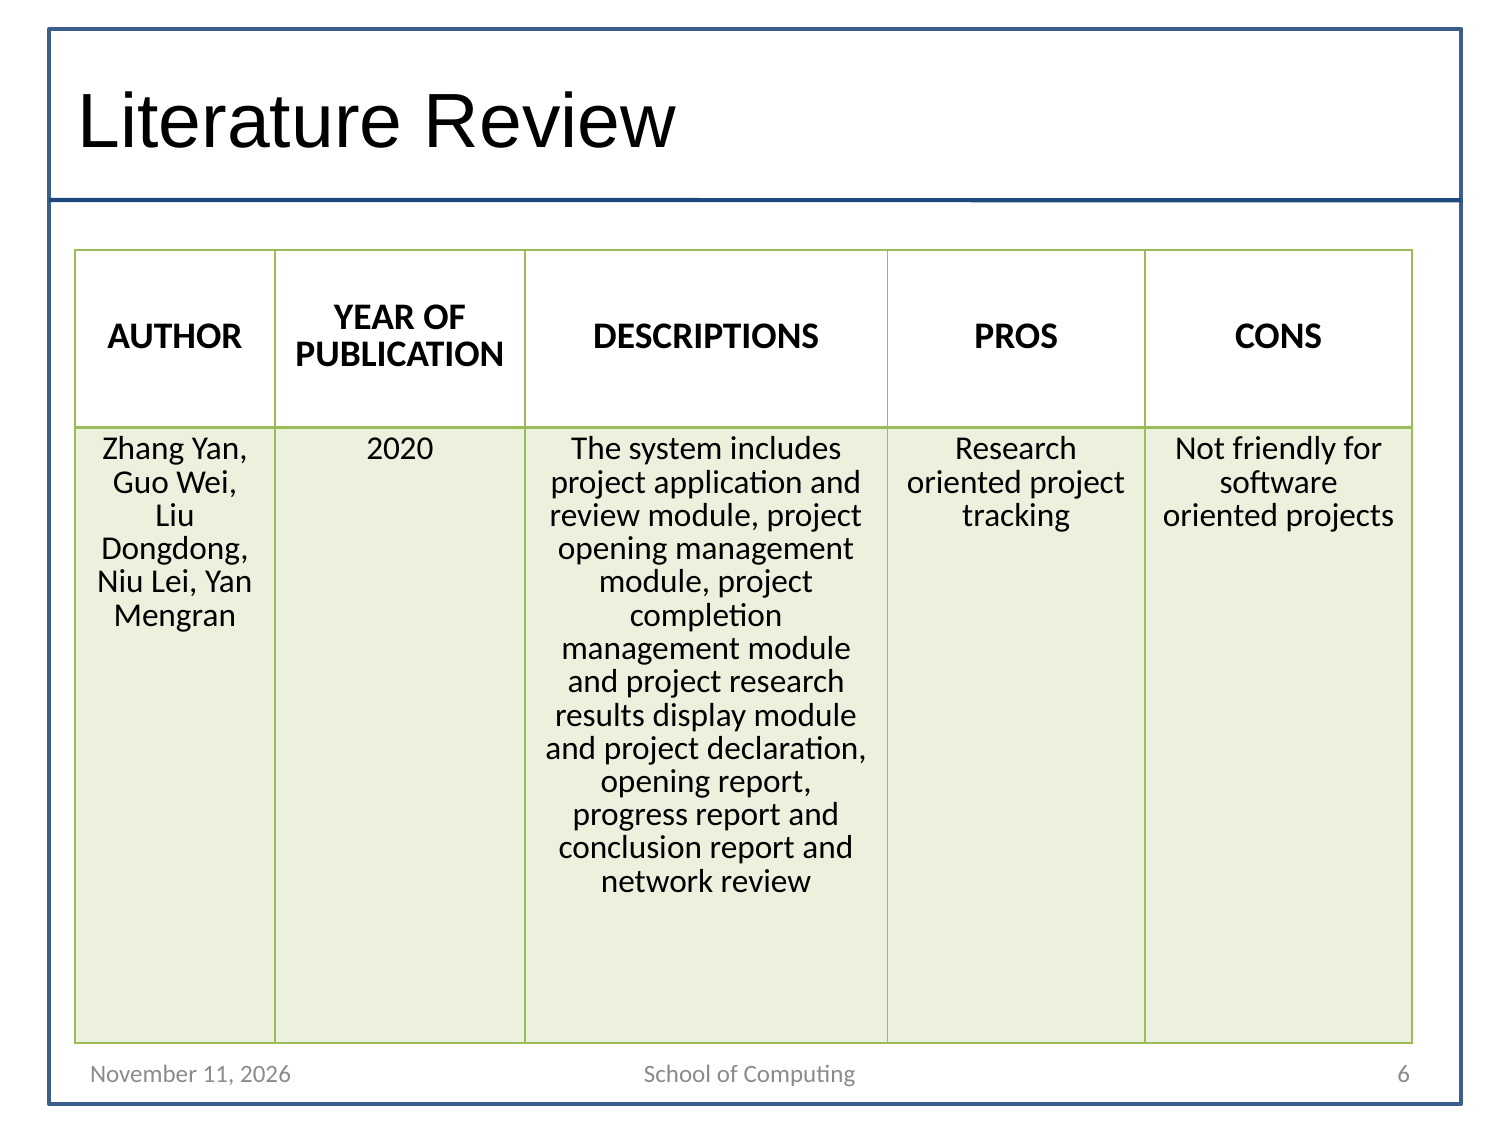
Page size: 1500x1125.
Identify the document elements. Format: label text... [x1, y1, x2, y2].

footer School of Computing [512, 1044, 988, 1103]
table_header DESCRIPTIONS [526, 251, 887, 426]
table_cell The system includes project application and review module, project opening management module, project completion management module and project research results display module and project declaration, opening report, progress report and conclusion report and network review [526, 429, 887, 1042]
table_header YEAR OF PUBLICATION [276, 251, 524, 426]
table_header CONS [1146, 251, 1411, 426]
table_cell Not friendly for software oriented projects [1146, 429, 1411, 1042]
table_header AUTHOR [76, 251, 274, 426]
table_cell Zhang Yan, Guo Wei, Liu Dongdong, Niu Lei, Yan Mengran [76, 429, 274, 1042]
table_cell Research oriented project tracking [888, 429, 1144, 1042]
slide_number 6 [1074, 1042, 1425, 1103]
table_cell 2020 [276, 429, 524, 1042]
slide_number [75, 1044, 425, 1103]
table_header PROS [888, 251, 1144, 426]
title Literature Review [62, 62, 1413, 170]
